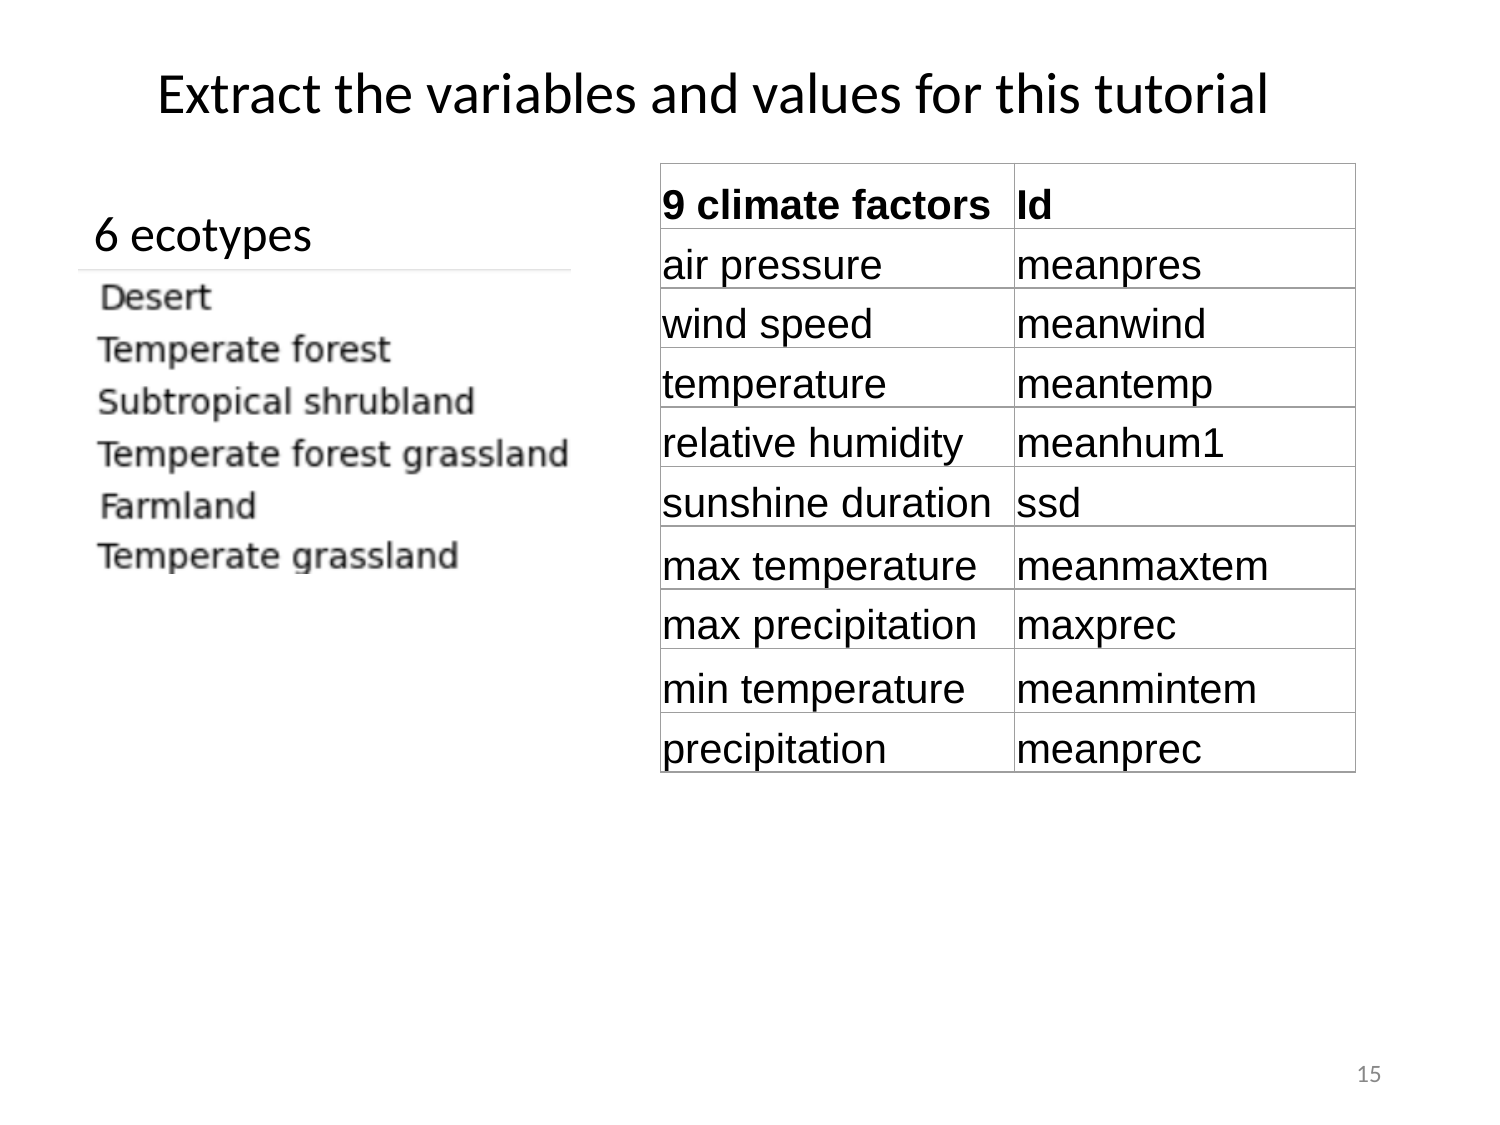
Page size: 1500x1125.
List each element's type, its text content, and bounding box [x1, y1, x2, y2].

table_cell wind speed [661, 289, 1014, 347]
table_cell air pressure [661, 229, 1014, 287]
table_cell temperature [661, 348, 1014, 406]
table_cell max precipitation [661, 590, 1014, 648]
table_cell meanprec [1015, 713, 1355, 771]
table_cell relative humidity [661, 408, 1014, 466]
table_cell meanmintem [1015, 649, 1355, 712]
table_cell meanmaxtem [1015, 527, 1355, 588]
text_box Extract the variables and values for this tutorial [142, 47, 1315, 133]
table_cell maxprec [1015, 590, 1355, 648]
text_box 6 ecotypes [78, 194, 660, 269]
picture [78, 269, 571, 574]
table_cell precipitation [661, 713, 1014, 771]
table_header Id [1015, 164, 1355, 228]
table_cell max temperature [661, 527, 1014, 588]
table_cell ssd [1015, 467, 1355, 525]
table_header 9 climate factors [661, 164, 1014, 228]
slide_number 15 [1059, 1042, 1397, 1103]
table_cell sunshine duration [661, 467, 1014, 525]
table_cell meanhum1 [1015, 408, 1355, 466]
table_cell meantemp [1015, 348, 1355, 406]
table_cell meanpres [1015, 229, 1355, 287]
table_cell min temperature [661, 649, 1014, 712]
table_cell meanwind [1015, 289, 1355, 347]
